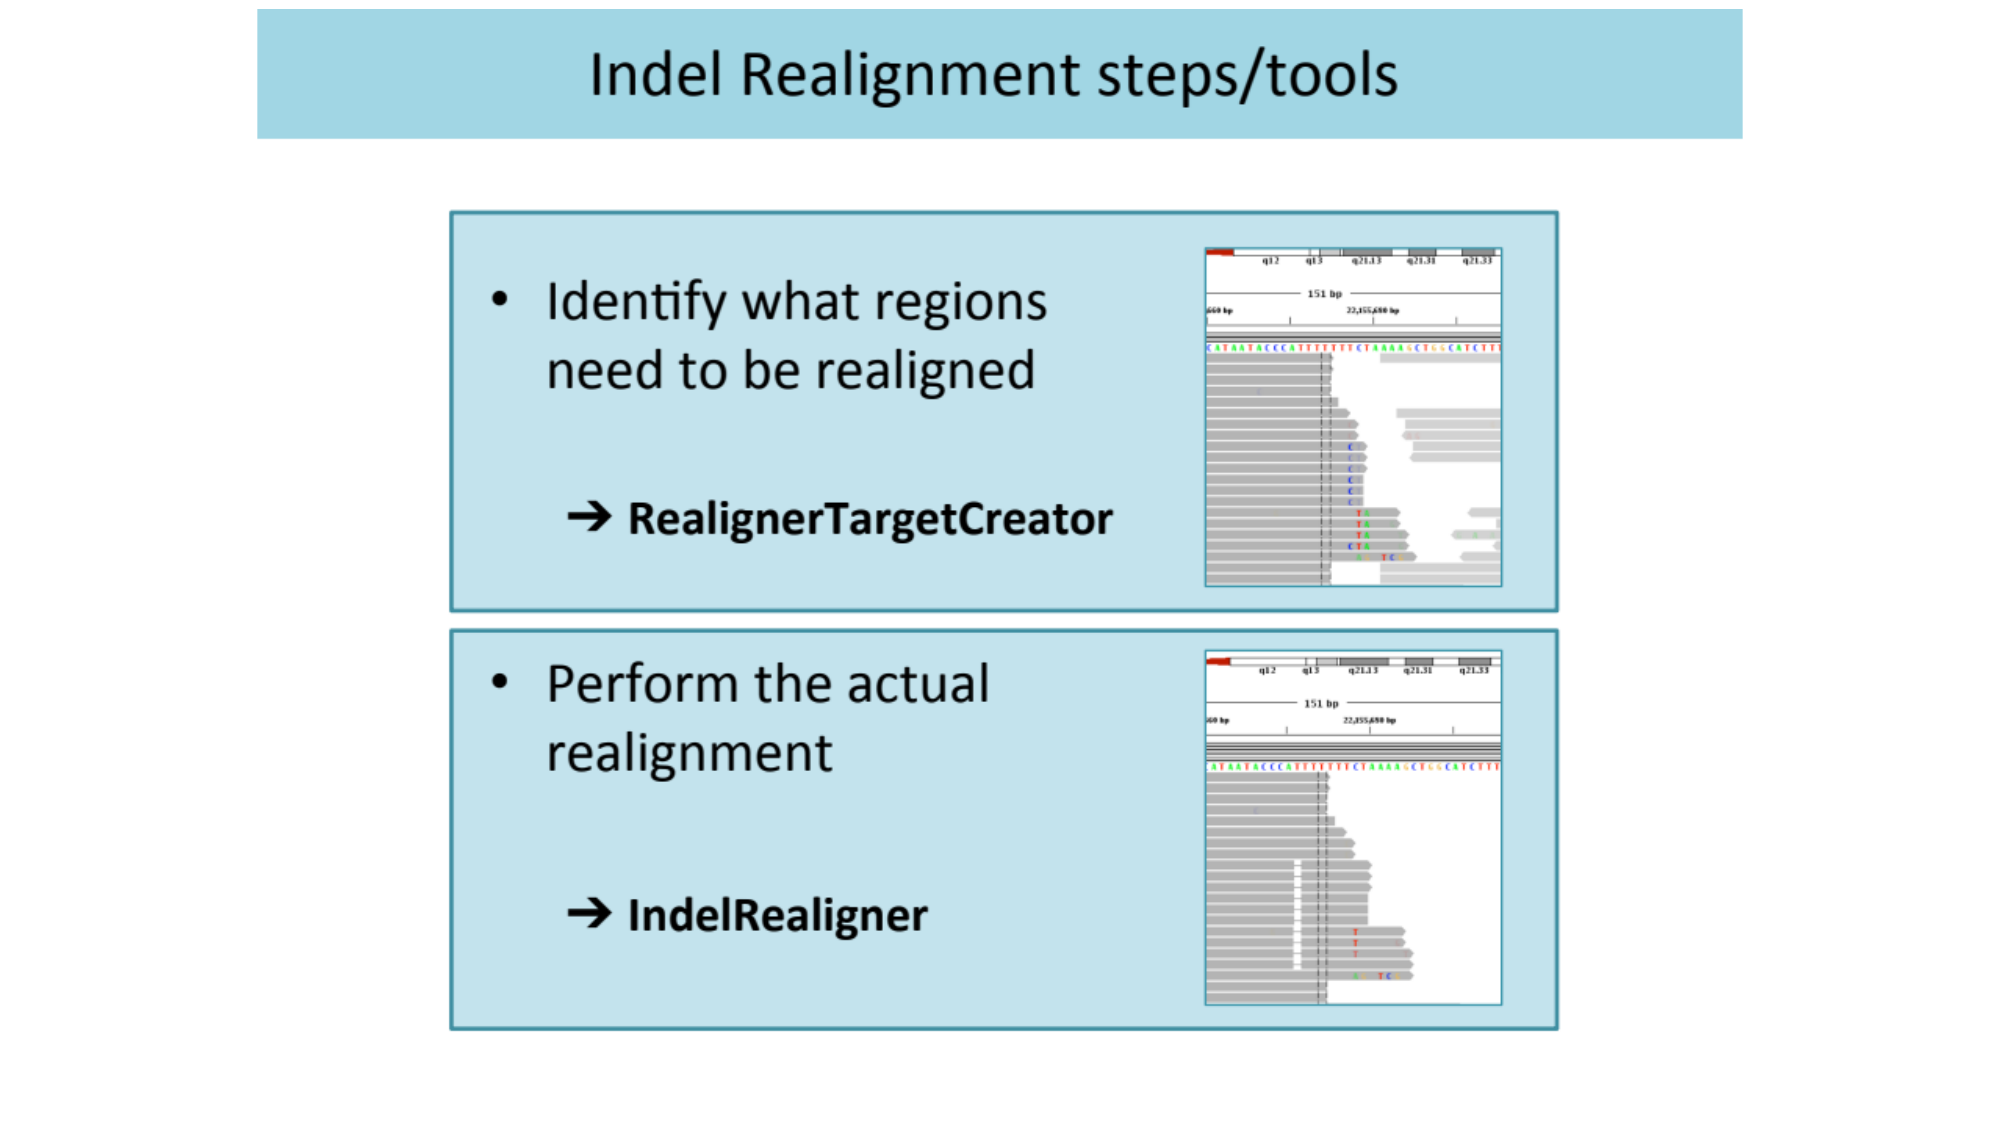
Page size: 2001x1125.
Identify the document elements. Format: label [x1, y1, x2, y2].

picture [257, 9, 1743, 1116]
